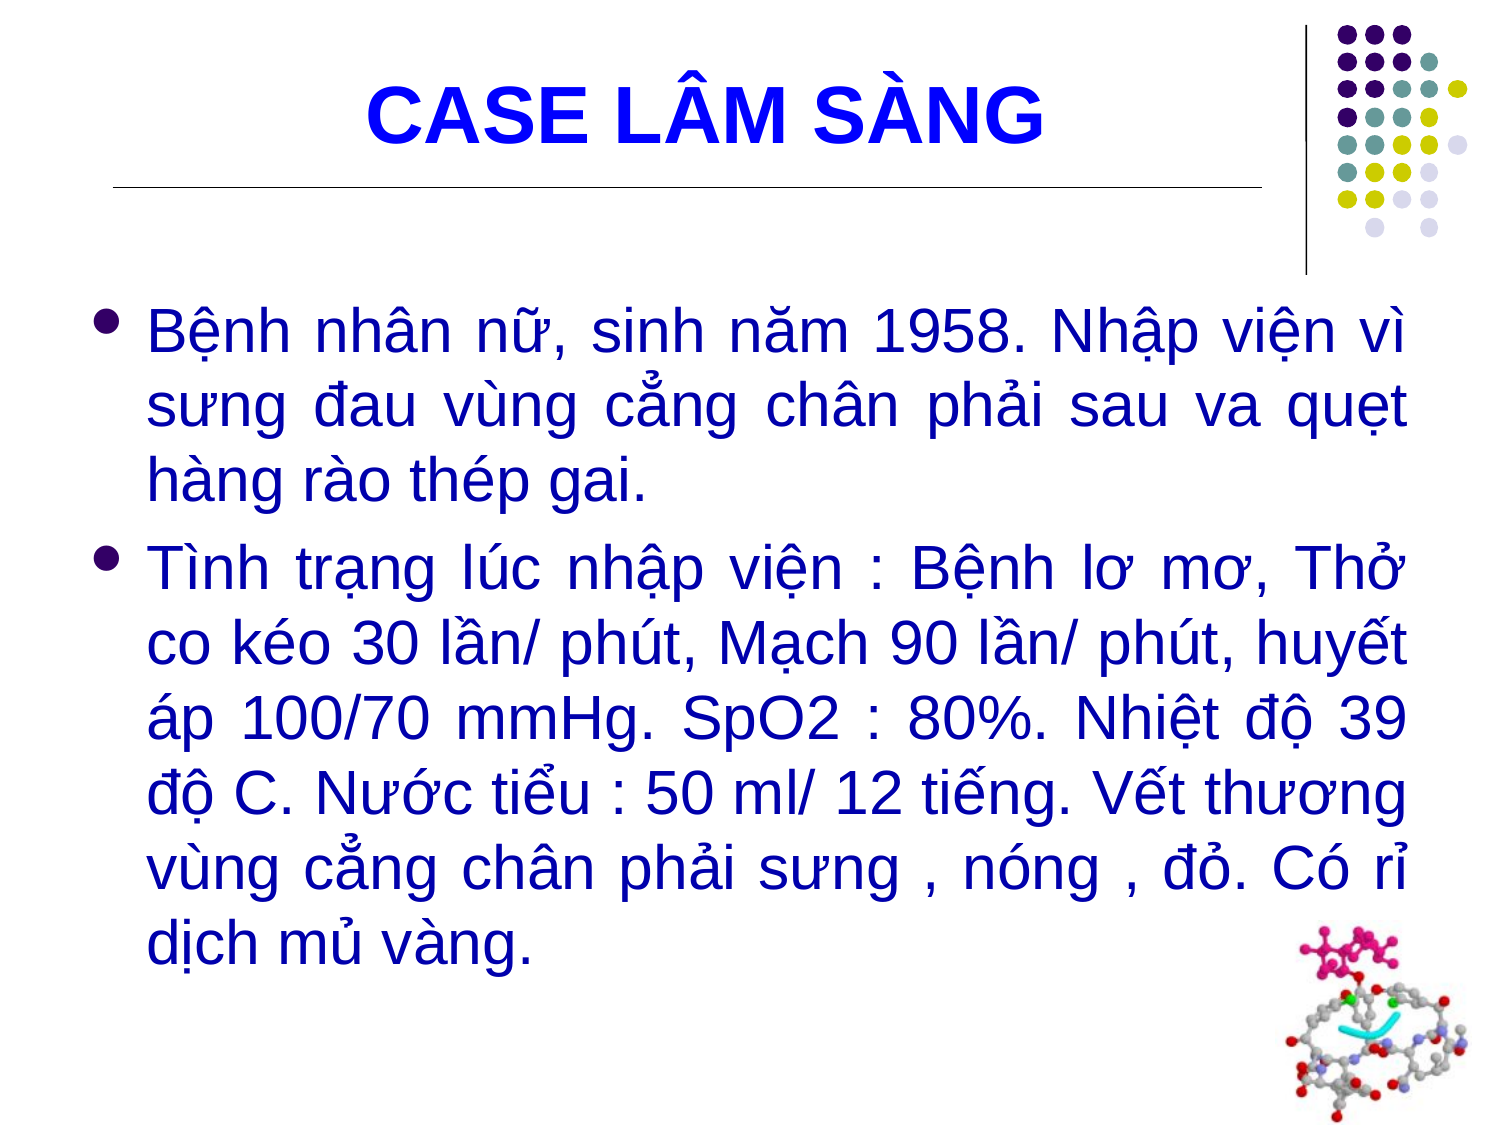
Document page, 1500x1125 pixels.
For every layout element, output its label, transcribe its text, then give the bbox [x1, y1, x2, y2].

list Bệnh nhân nữ, sinh năm 1958. Nhập viện vì sưng đau vùng cẳng chân phải sau va quẹt hàng rào thép gai. Tình trạng lúc nhập viện : Bệnh lơ mơ, Thở co kéo 30 lần/ phút, Mạch 90 lần/ phút, huyết áp 100/70 mmHg. SpO2 : 80%. Nhiệt độ 39 độ C. Nước tiểu : 50 ml/ 12 tiếng. Vết thương vùng cẳng chân phải sưng , nóng , đỏ. Có rỉ dịch mủ vàng. [75, 282, 1425, 1006]
picture [1275, 920, 1472, 1125]
title CASE LÂM SÀNG [87, 24, 1325, 168]
